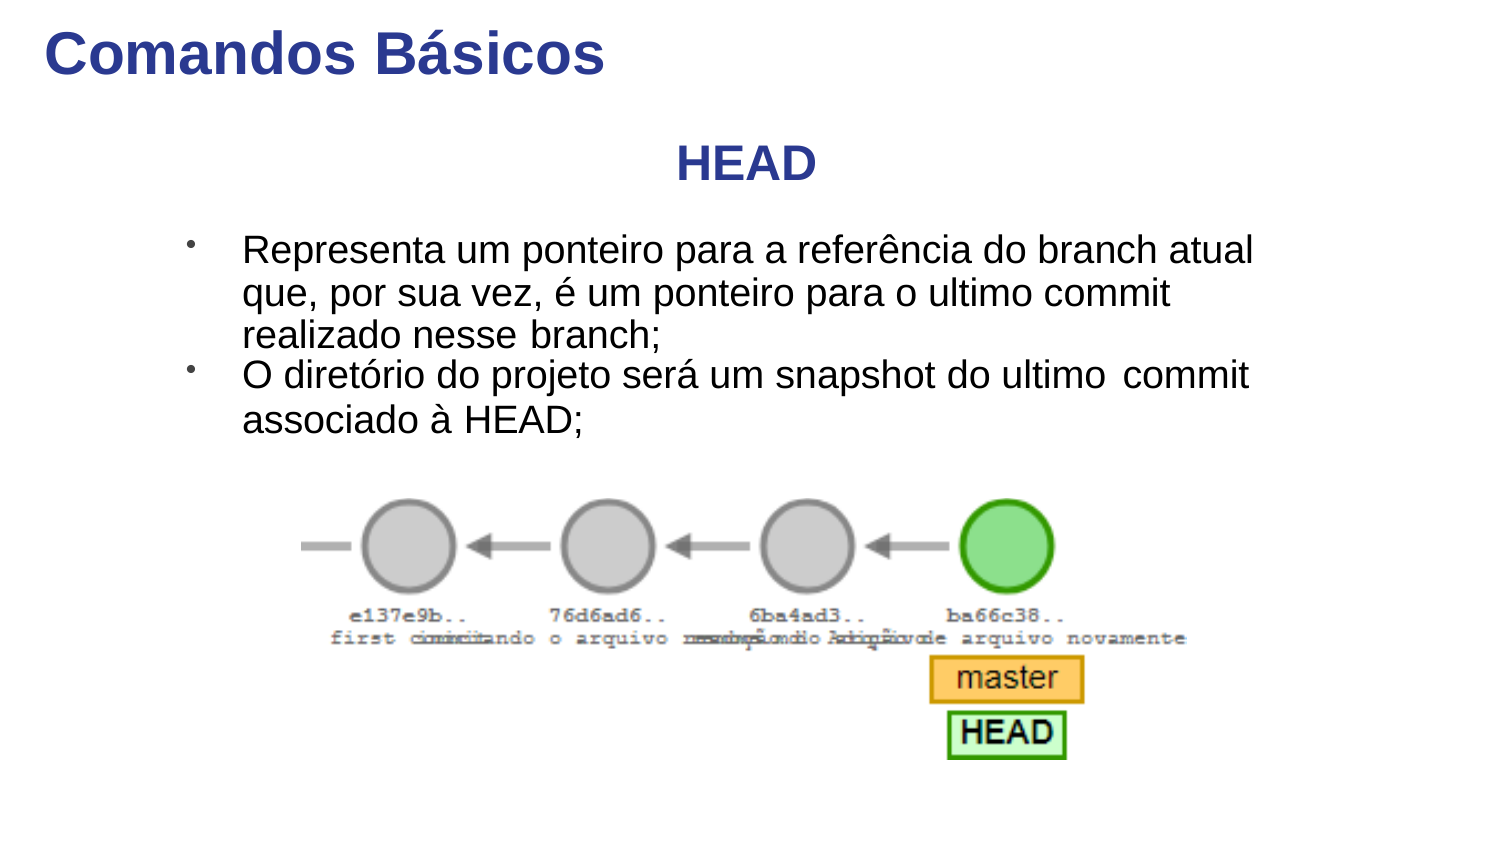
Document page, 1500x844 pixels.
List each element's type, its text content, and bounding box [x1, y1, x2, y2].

text_box [147, 214, 1306, 469]
text_box [301, 498, 1187, 760]
title Comandos Básicos [42, 12, 609, 156]
text_box HEAD Representa um ponteiro para a referência do branch atual que, por sua vez, é um ponteiro para o ultimo commit realizado nesse branch; O diretório do projeto será um snapshot do ultimo commit associado à HEAD; [183, 127, 1267, 442]
